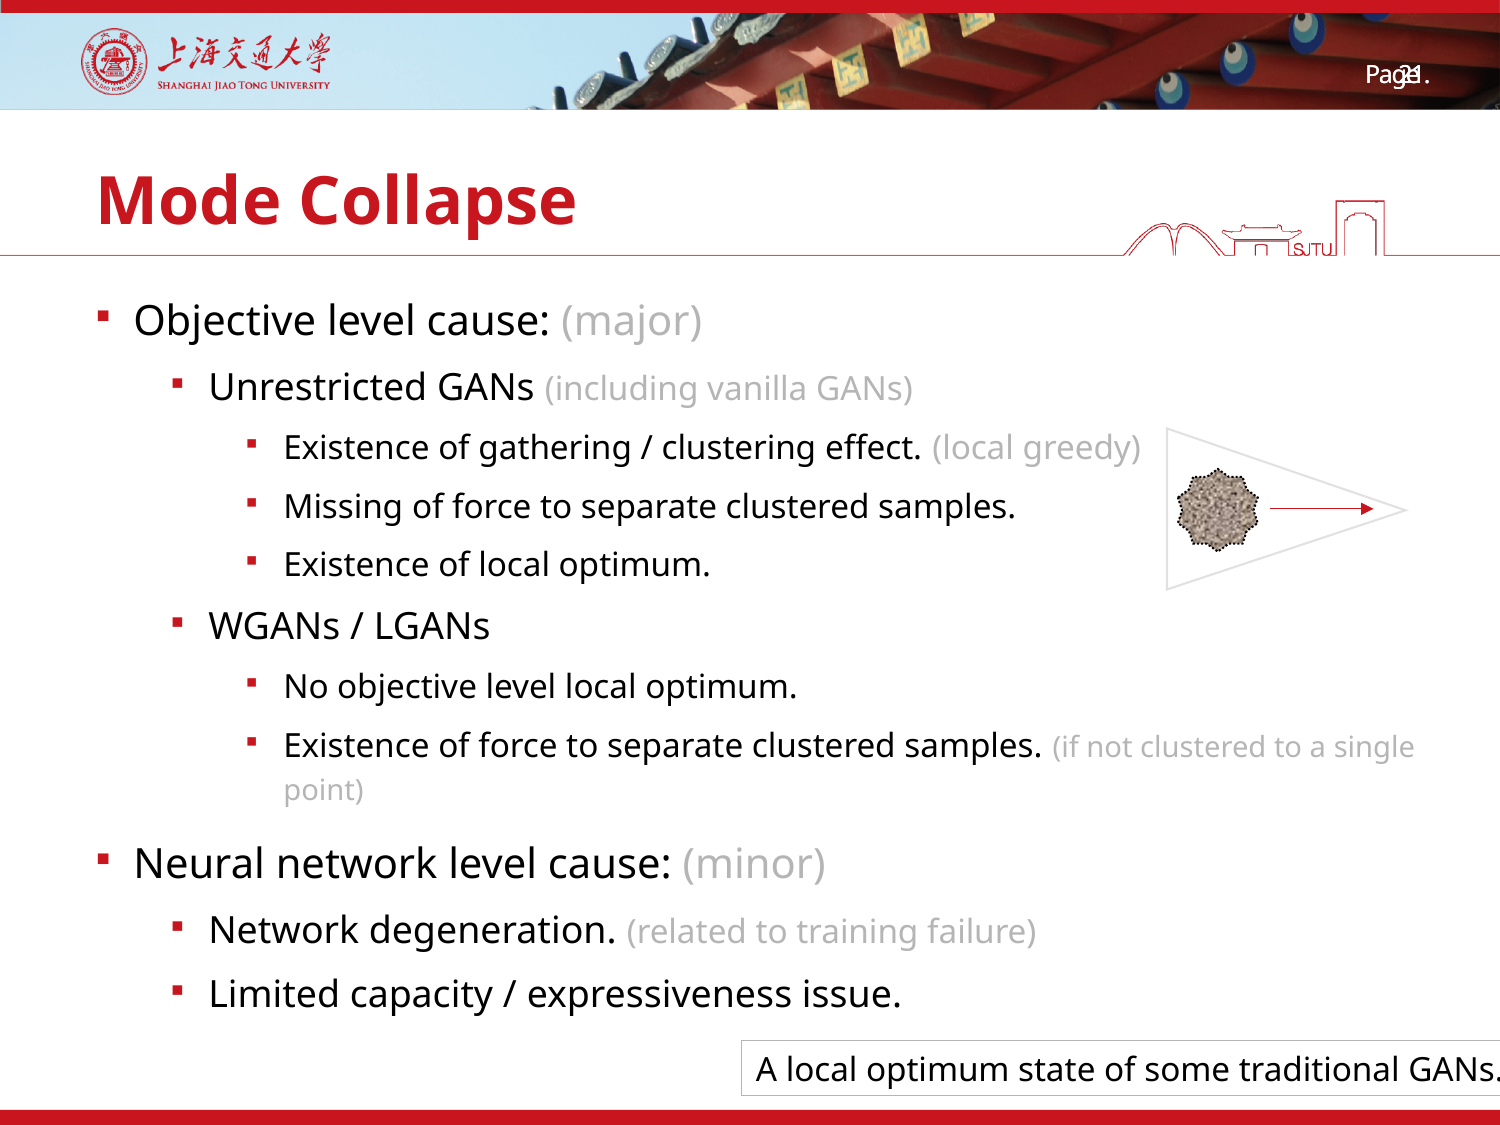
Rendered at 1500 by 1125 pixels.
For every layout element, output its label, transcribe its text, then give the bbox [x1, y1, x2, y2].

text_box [1166, 428, 1406, 590]
picture [0, 0, 1500, 110]
title Mode Collapse [81, 160, 1455, 255]
text_box A local optimum state of some traditional GANs. [741, 1040, 1500, 1096]
picture [0, 200, 1500, 256]
list Objective level cause: (major) Unrestricted GANs (including vanilla GANs) Existence of gathering / clustering effect. (local greedy) Missing of force to separate clustered samples. Existence of local optimum. WGANs / LGANs No objective level local optimum. Existence of force to separate clustered samples. (if not clustered to a single point) Neural network level cause: (minor) Network degeneration. (related to training failure) Limited capacity / expressiveness issue. [81, 276, 1455, 1084]
